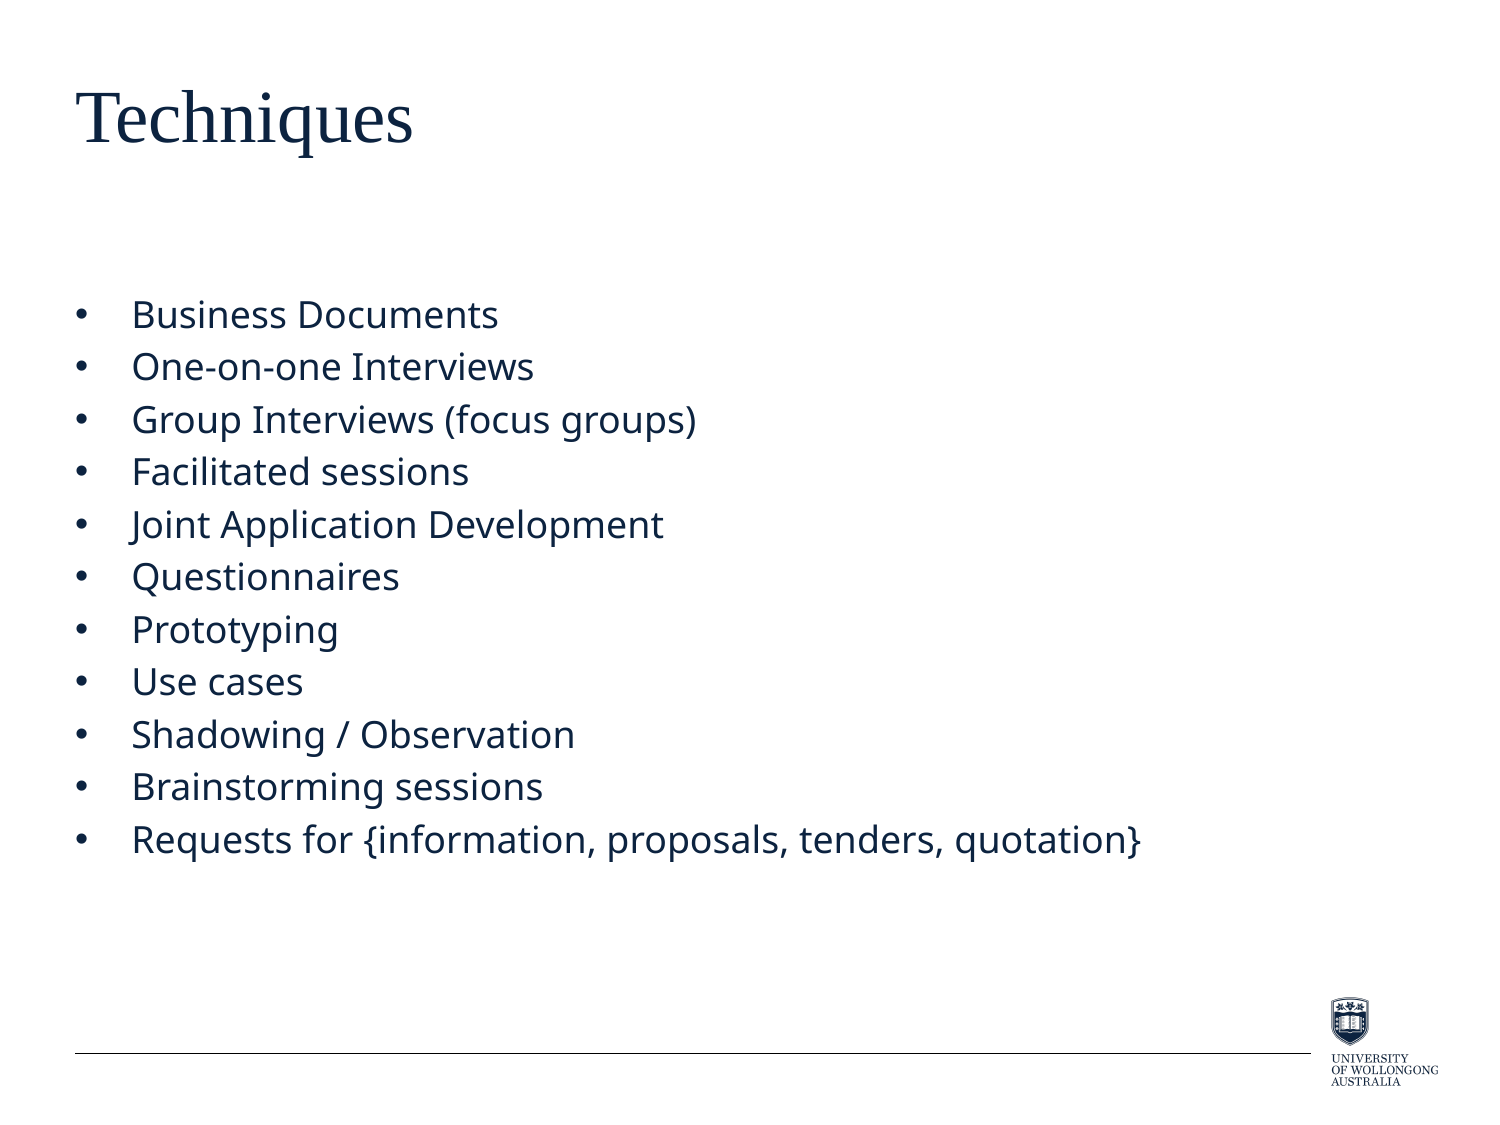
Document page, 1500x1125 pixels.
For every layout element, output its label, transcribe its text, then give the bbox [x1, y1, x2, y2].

title Techniques [75, 67, 1270, 207]
list Business Documents One-on-one Interviews Group Interviews (focus groups) Facilitated sessions Joint Application Development Questionnaires Prototyping Use cases Shadowing / Observation Brainstorming sessions Requests for {information, proposals, tenders, quotation} [75, 290, 1270, 1028]
